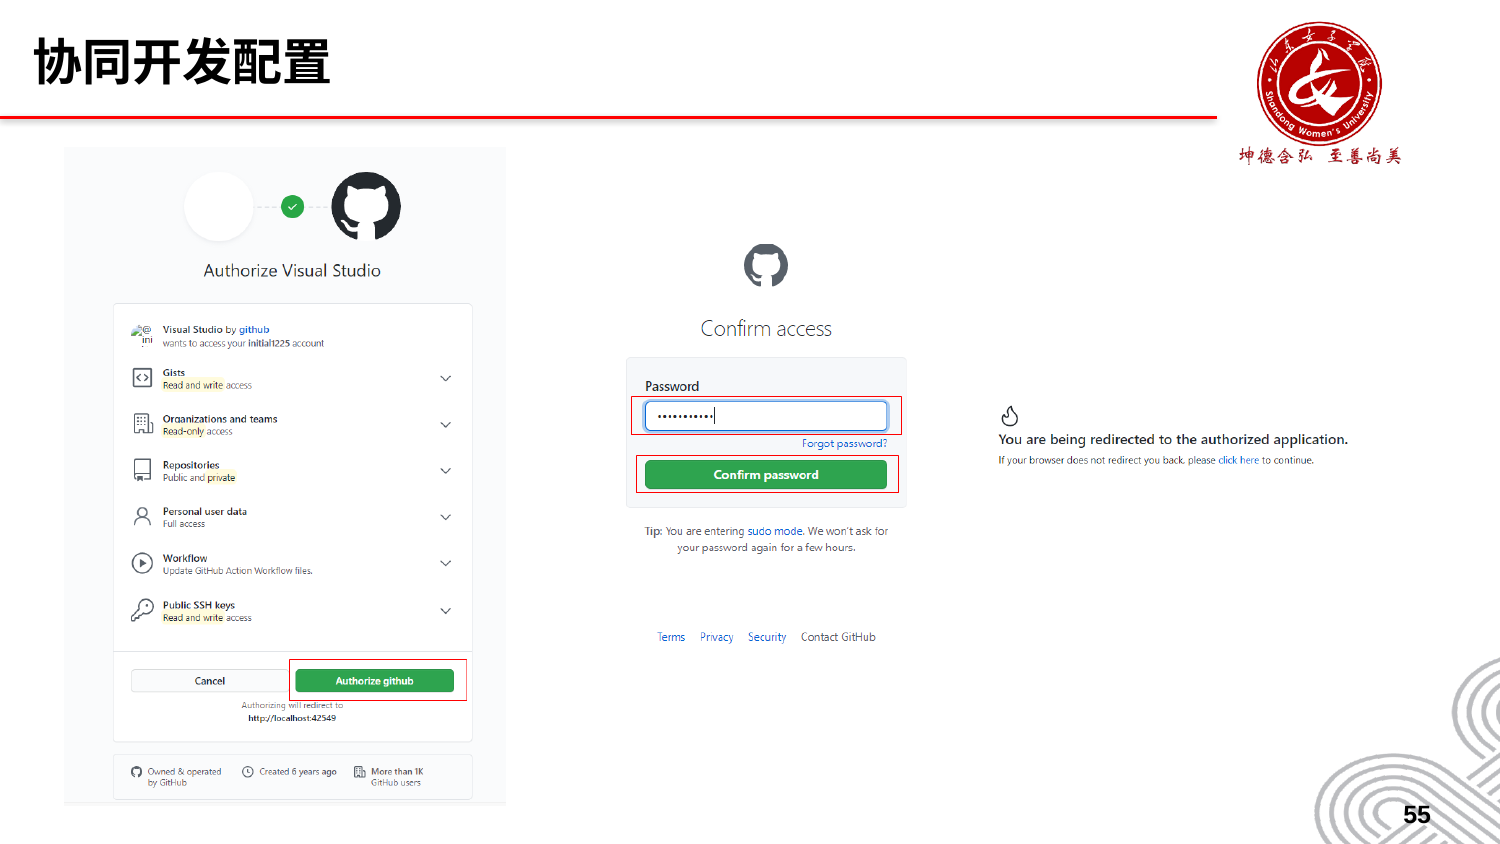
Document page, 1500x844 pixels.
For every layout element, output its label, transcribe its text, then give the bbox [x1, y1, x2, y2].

title 协同开发配置 [17, 19, 1194, 101]
slide_number 55 [1370, 791, 1465, 827]
picture [64, 147, 1419, 806]
picture [1234, 20, 1406, 192]
picture [1277, 650, 1500, 844]
